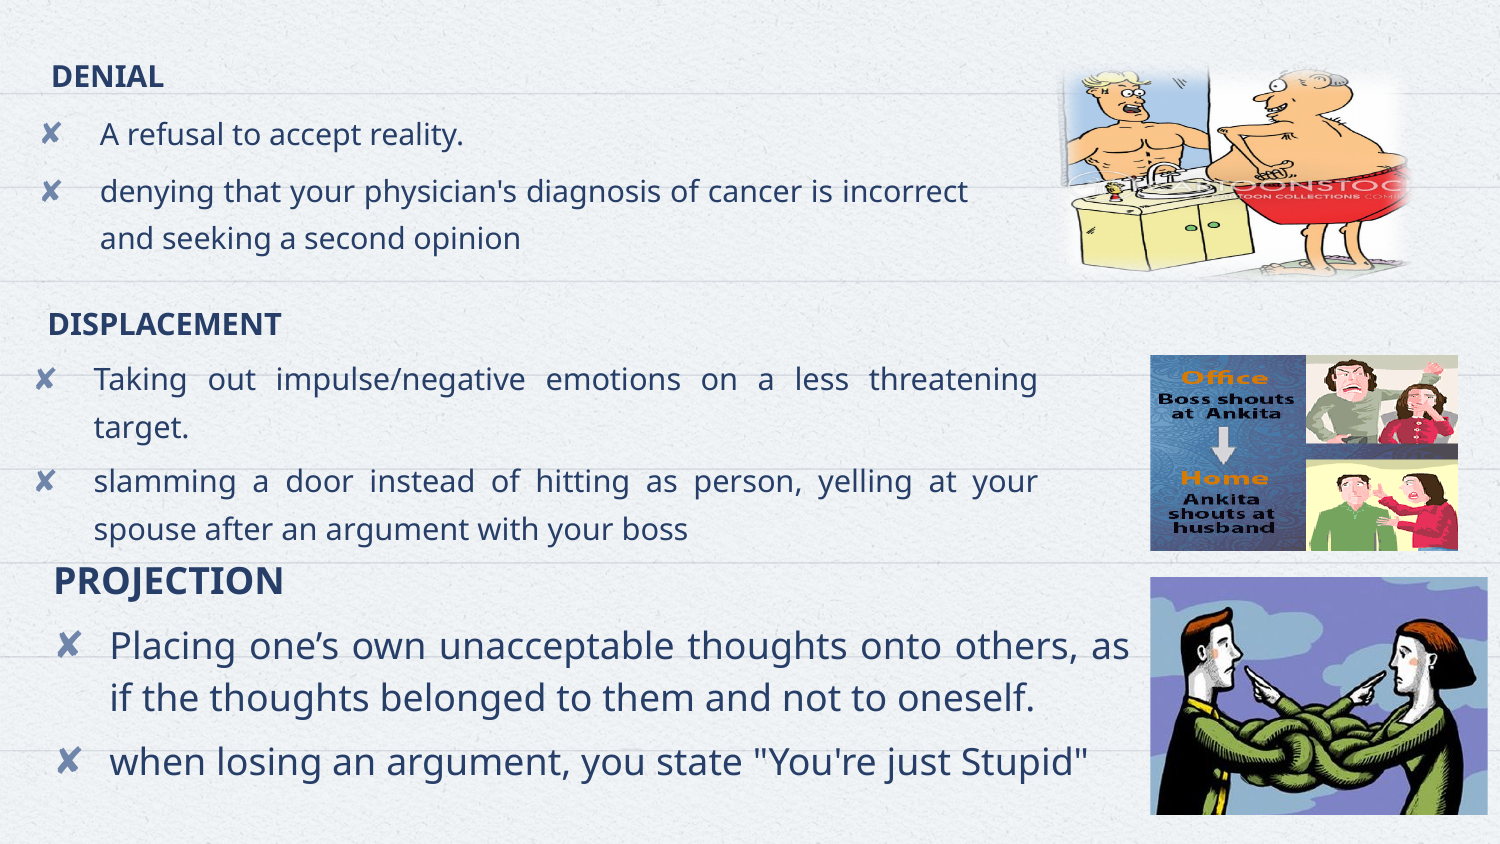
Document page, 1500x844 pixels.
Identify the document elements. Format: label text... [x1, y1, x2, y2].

list DENIAL A refusal to accept reality. denying that your physician's diagnosis of cancer is incorrect and seeking a second opinion [34, 49, 969, 259]
text_box PROJECTION Placing one’s own unacceptable thoughts onto others, as if the thoughts belonged to them and not to oneself. when losing an argument, you state "You're just Stupid" [34, 550, 1132, 844]
text_box DISPLACEMENT Taking out impulse/negative emotions on a less threatening target. slamming a door instead of hitting as person, yelling at your spouse after an argument with your boss [32, 296, 1039, 551]
picture [0, 0, 1500, 844]
